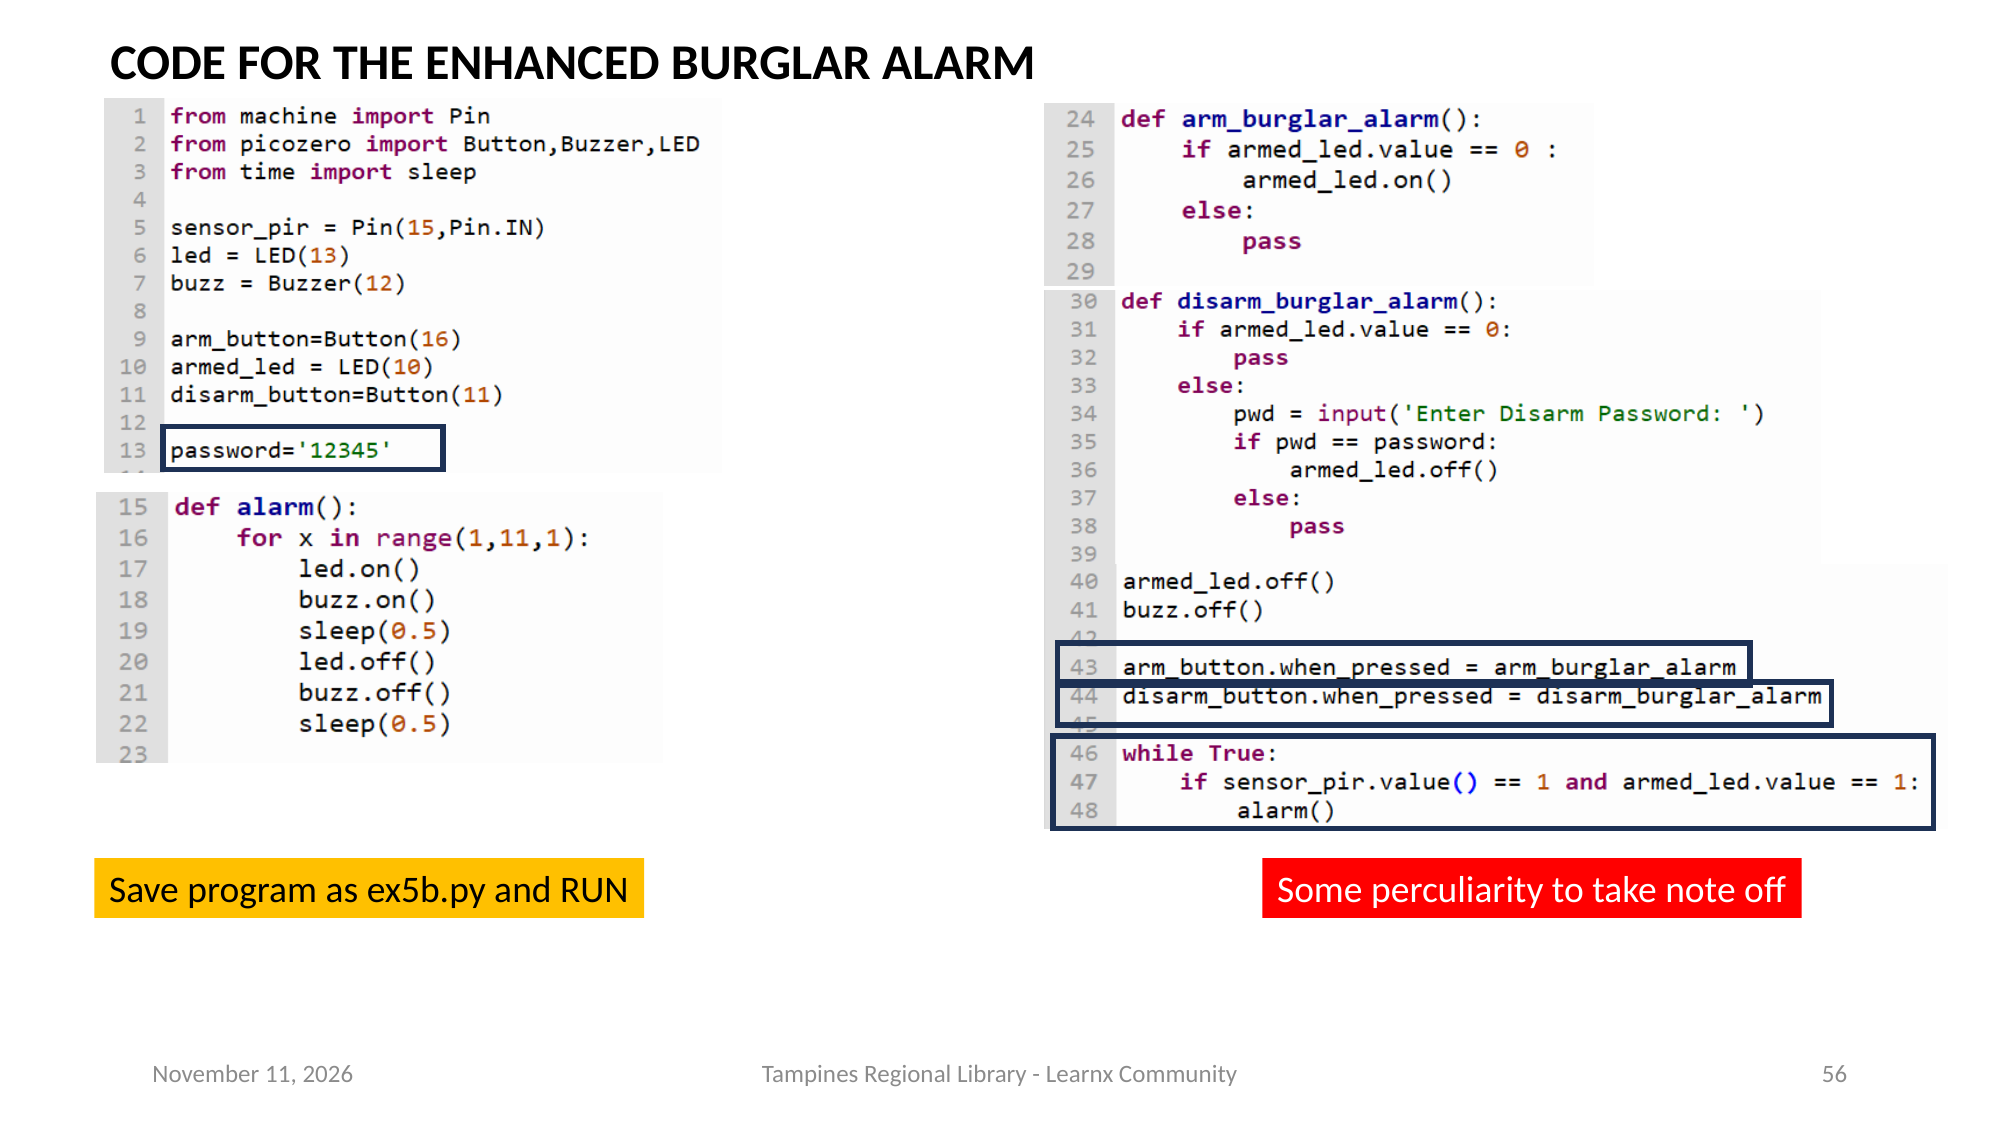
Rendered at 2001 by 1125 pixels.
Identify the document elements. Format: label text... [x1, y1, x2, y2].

picture [96, 492, 663, 763]
text_box CODE FOR THE ENHANCED BURGLAR ALARM [95, 22, 1052, 98]
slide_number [137, 1042, 588, 1103]
picture [1044, 289, 1948, 829]
picture [1044, 103, 1594, 286]
picture [104, 98, 722, 473]
footer Tampines Regional Library - Learnx Community [662, 1042, 1338, 1103]
text_box Save program as ex5b.py and RUN [94, 858, 645, 918]
text_box Some perculiarity to take note off [1262, 858, 1802, 918]
slide_number 56 [1412, 1042, 1863, 1103]
